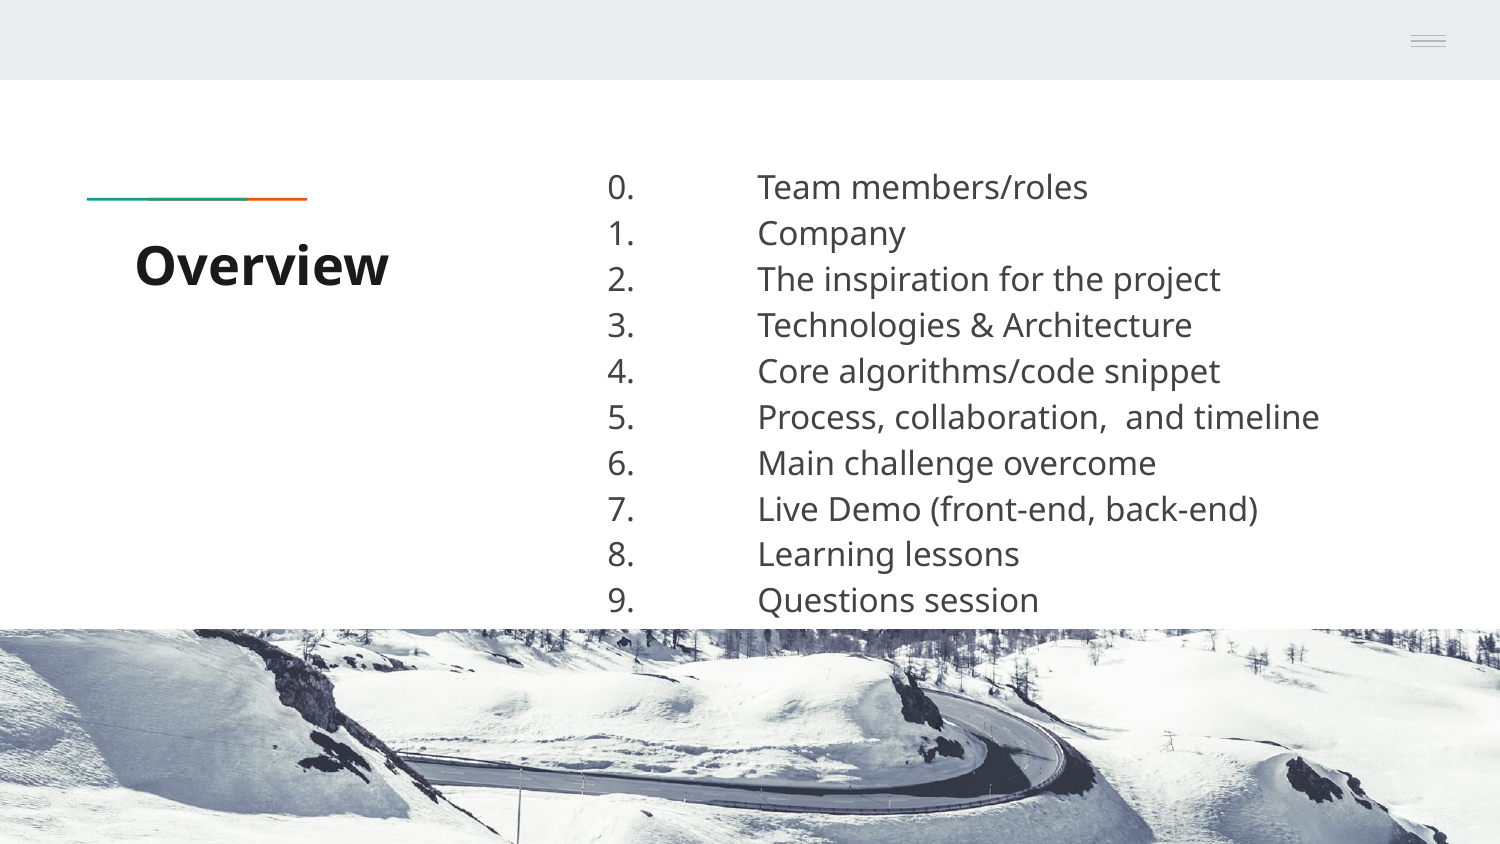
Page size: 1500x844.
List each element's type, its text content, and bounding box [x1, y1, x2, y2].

text_box 0. Team members/roles 1. Company 2. The inspiration for the project 3. Technologies & Architecture 4. Core algorithms/code snippet 5. Process, collaboration, and timeline 6. Main challenge overcome 7. Live Demo (front-end, back-end) 8. Learning lessons 9. Questions session [592, 145, 1472, 627]
title Overview [119, 216, 592, 305]
picture [0, 628, 1500, 844]
